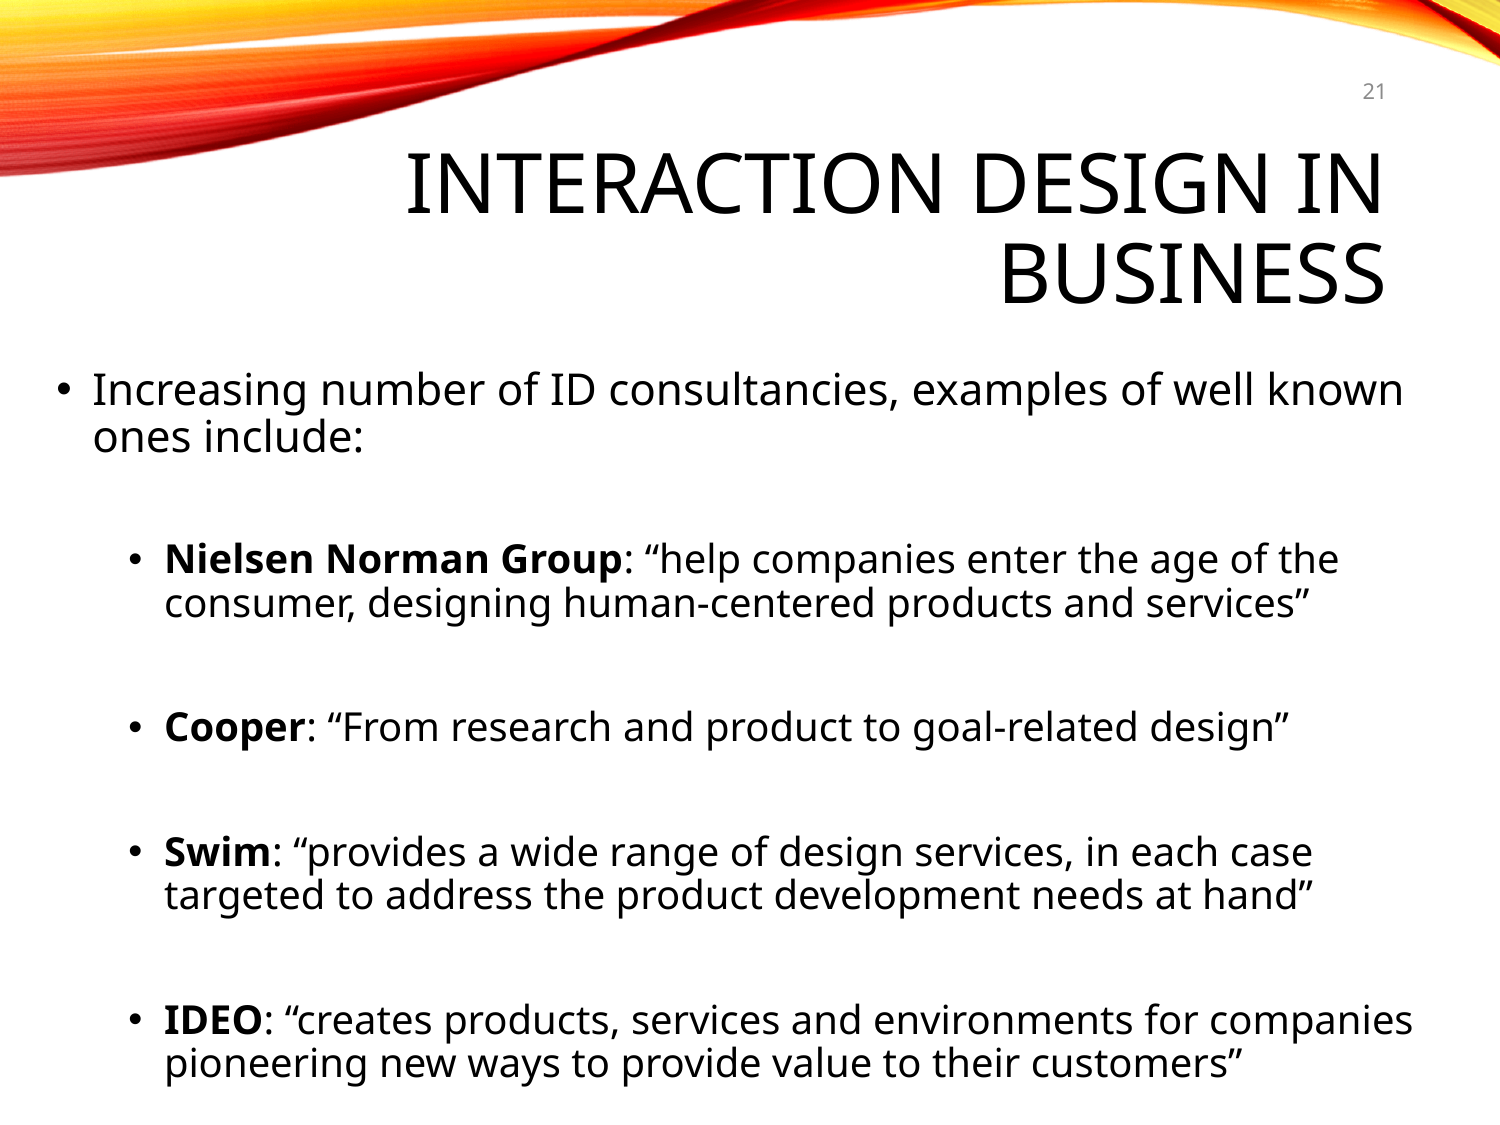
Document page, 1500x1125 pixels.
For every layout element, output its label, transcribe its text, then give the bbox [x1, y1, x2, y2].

title Interaction design in business [356, 125, 1403, 338]
slide_number 21 [1078, 62, 1403, 123]
list Increasing number of ID consultancies, examples of well known ones include: Nielsen Norman Group: “help companies enter the age of the consumer, designing human-centered products and services” Cooper: “From research and product to goal-related design” Swim: “provides a wide range of design services, in each case targeted to address the product development needs at hand” IDEO: “creates products, services and environments for companies pioneering new ways to provide value to their customers” [41, 360, 1483, 1106]
picture [0, 0, 1500, 178]
